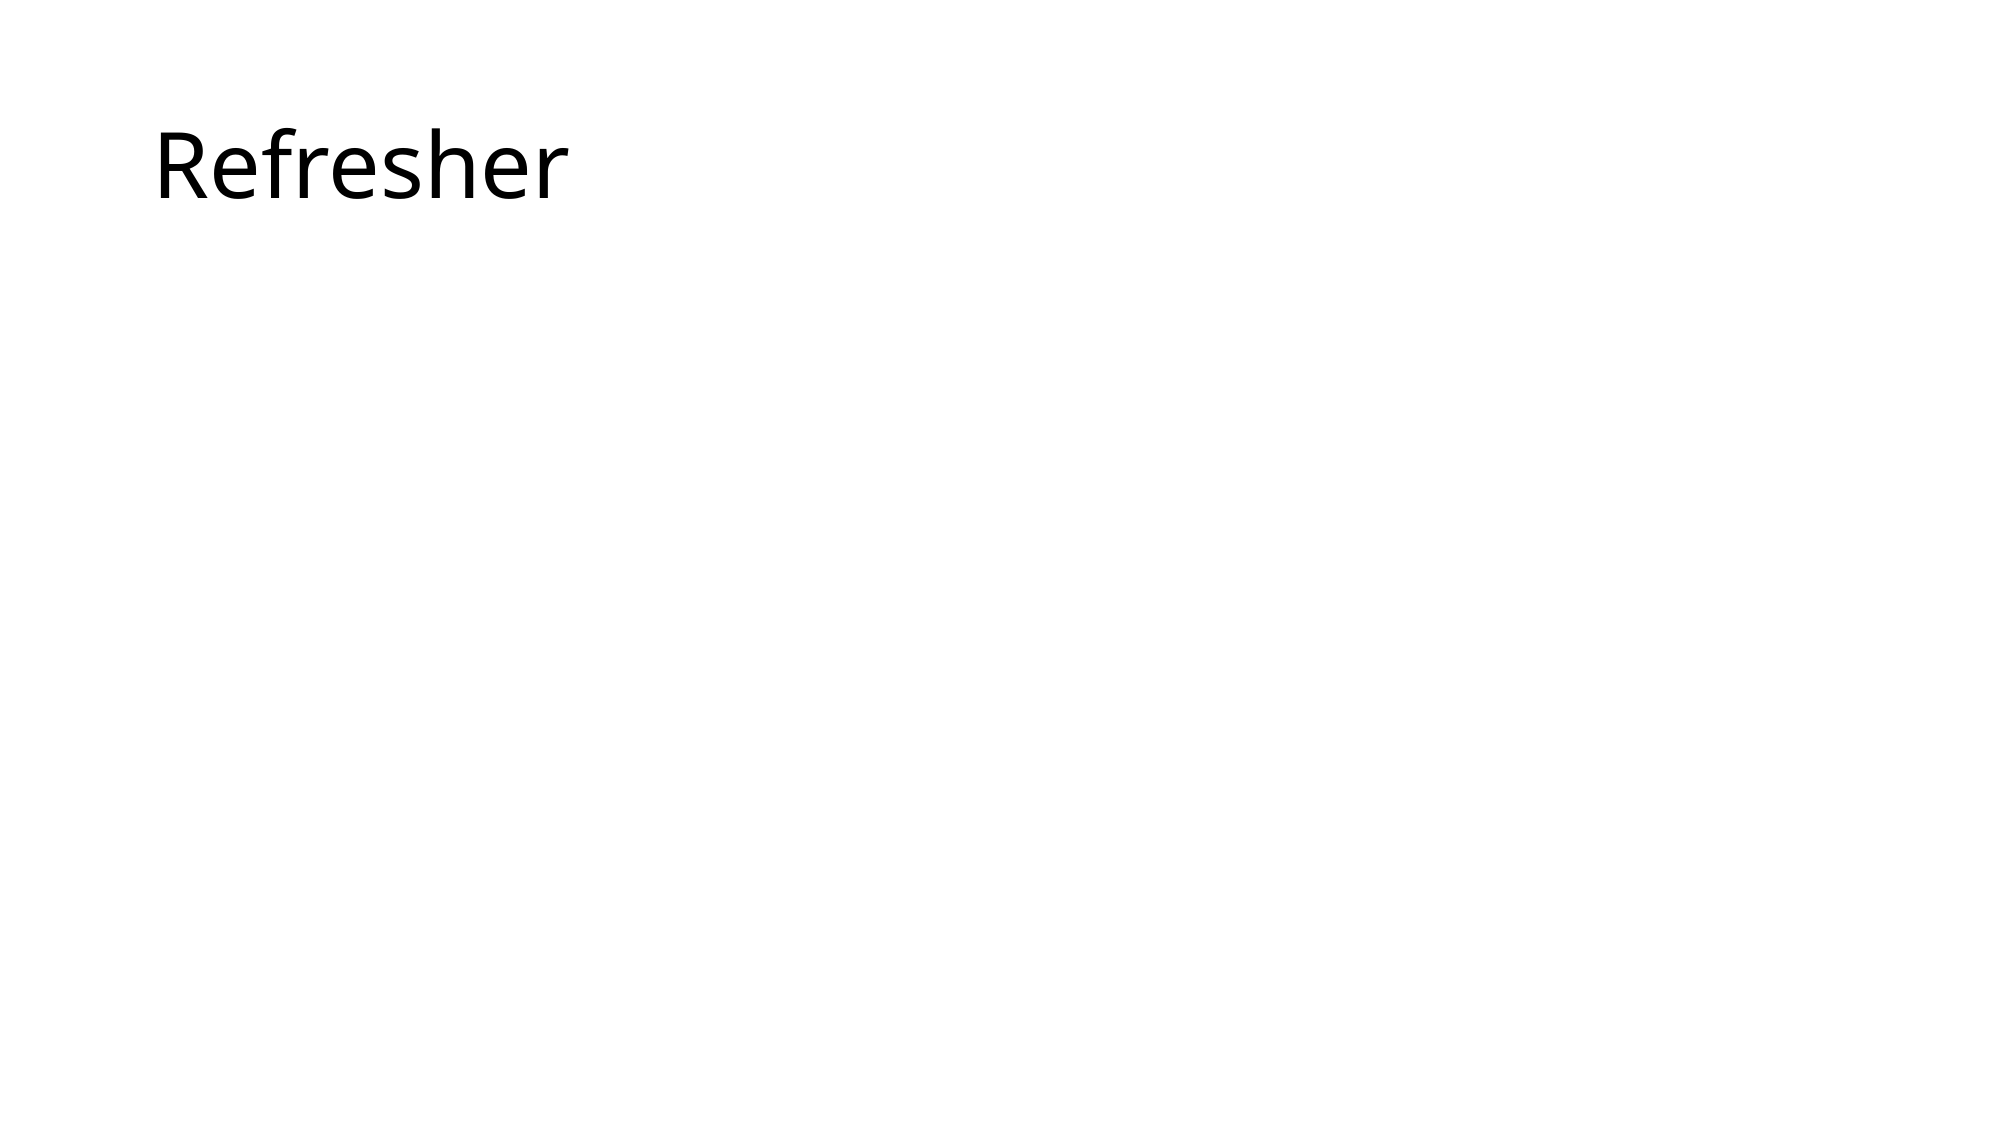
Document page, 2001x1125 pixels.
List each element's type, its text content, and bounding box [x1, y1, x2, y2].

title Refresher [137, 59, 1863, 278]
